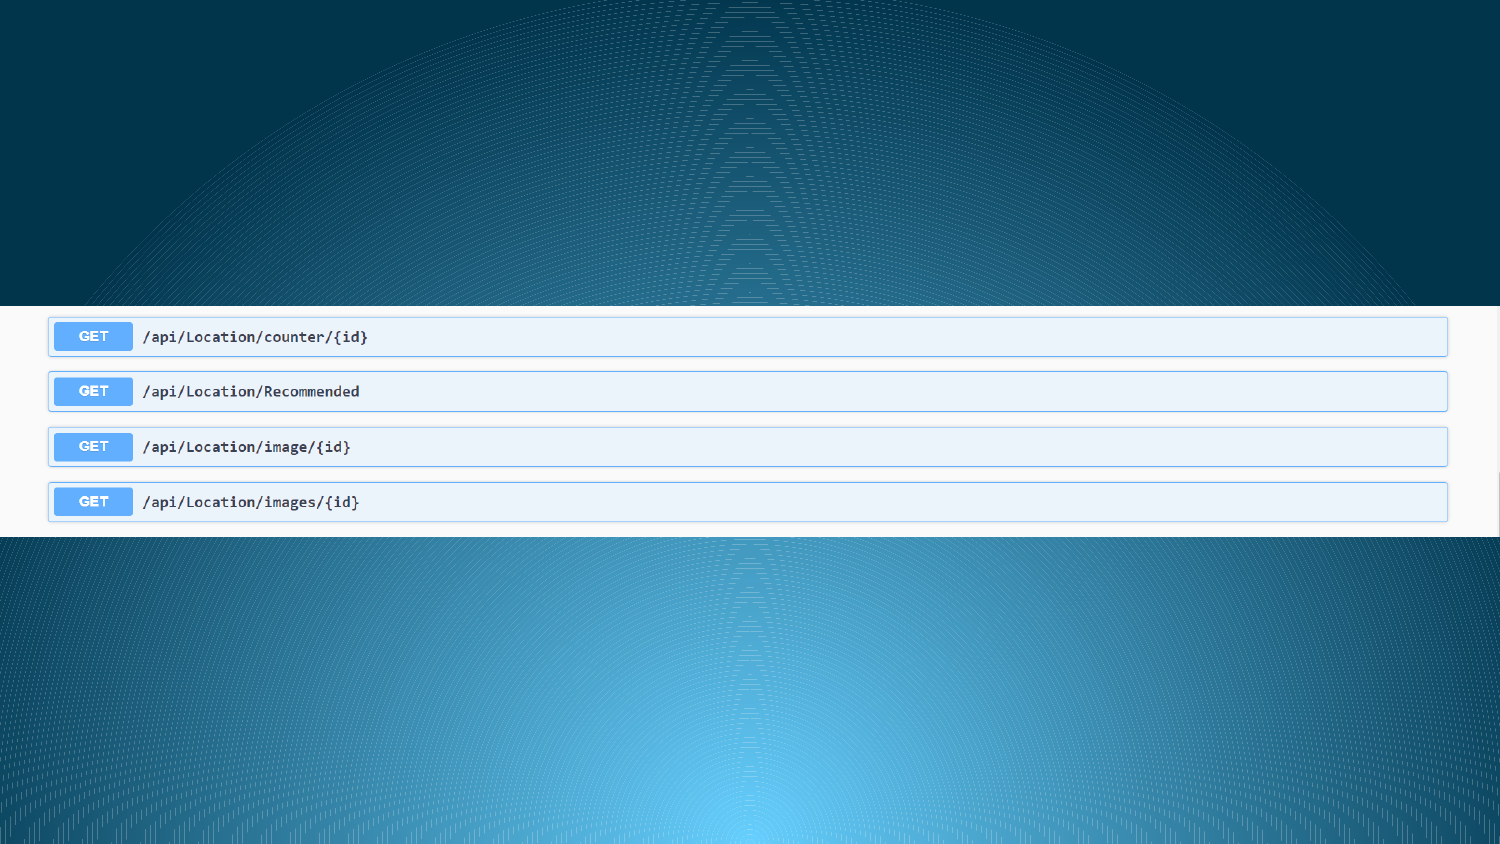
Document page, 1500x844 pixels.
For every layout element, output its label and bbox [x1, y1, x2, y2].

picture [0, 303, 1500, 548]
